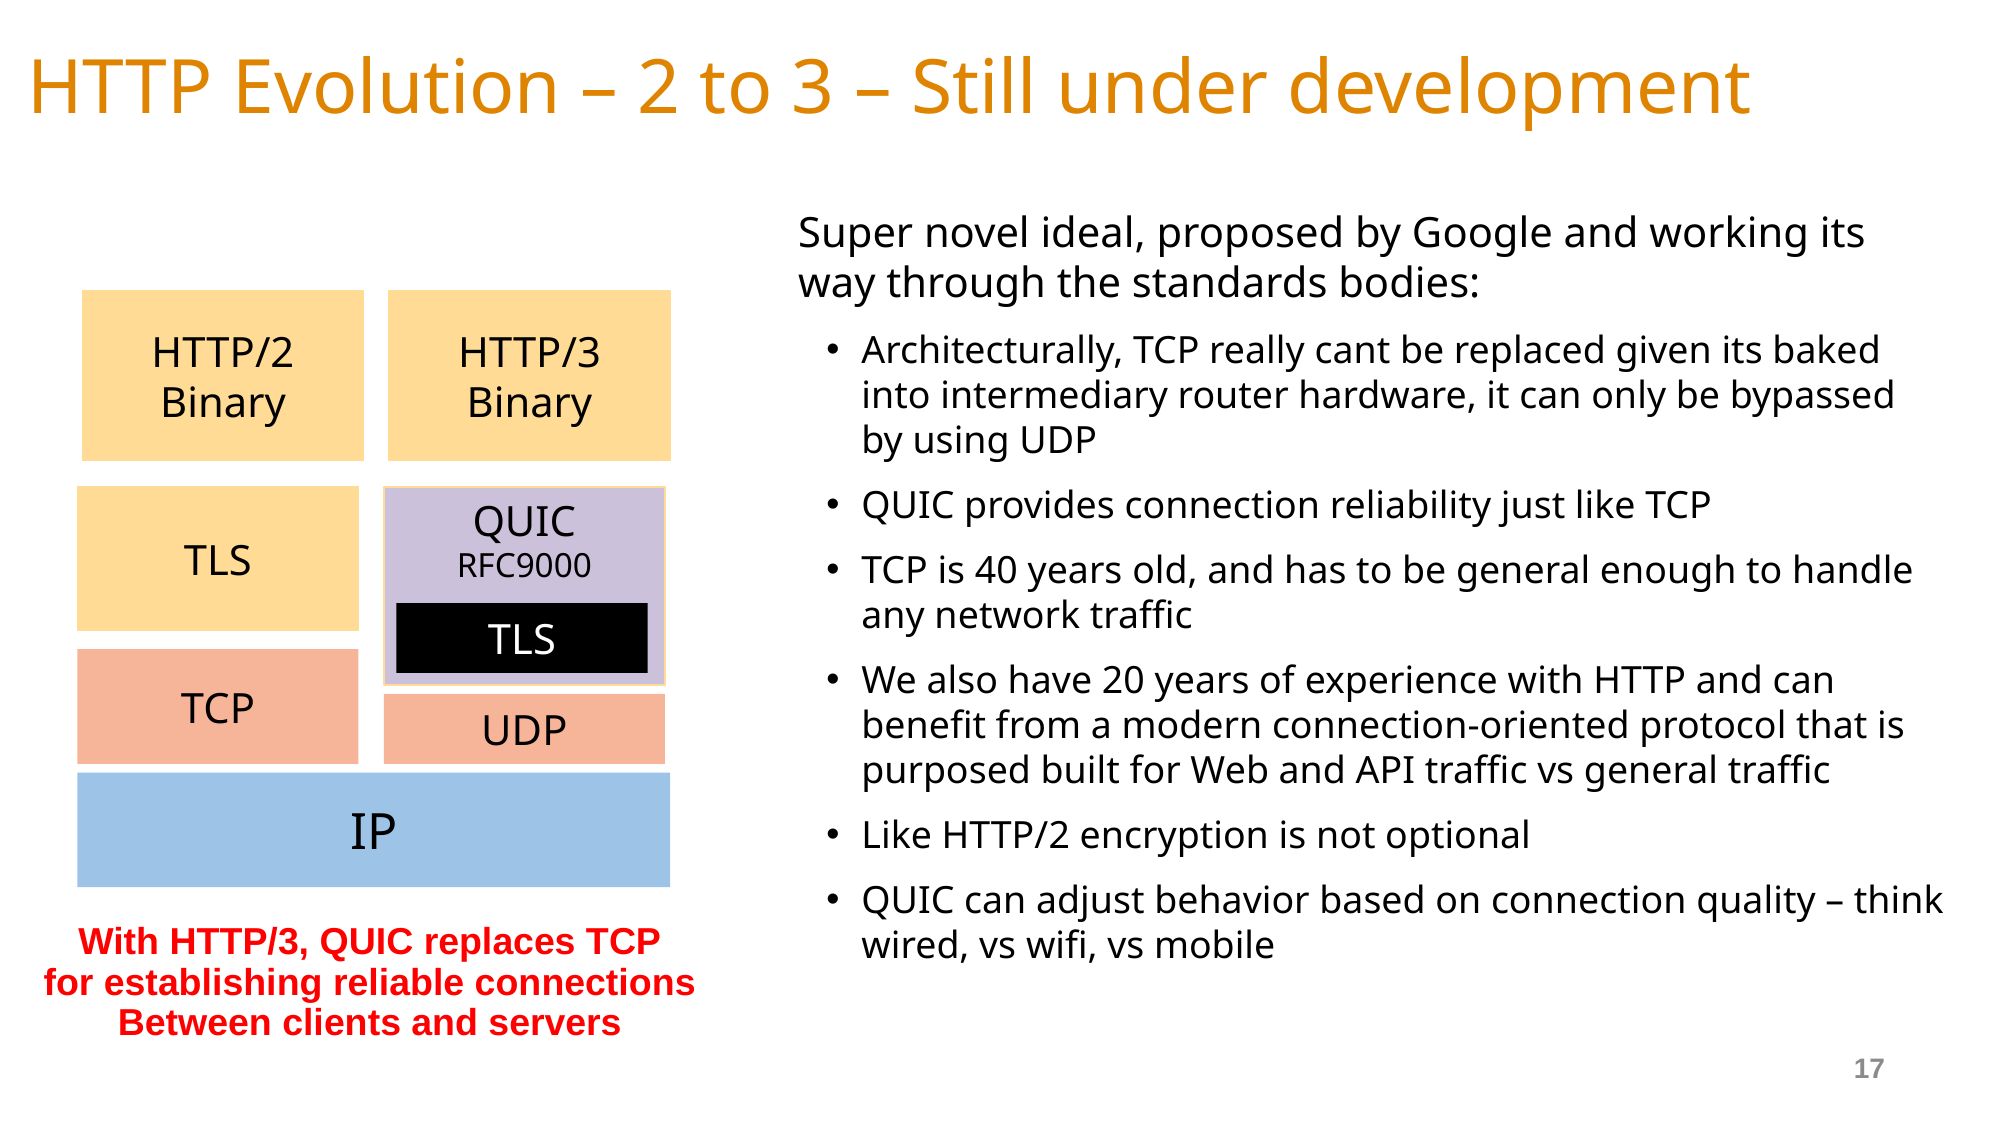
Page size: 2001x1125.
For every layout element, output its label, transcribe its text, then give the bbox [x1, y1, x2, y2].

text_box IP [77, 772, 671, 888]
title HTTP Evolution – 2 to 3 – Still under development [12, 26, 1990, 142]
text_box TLS [77, 486, 359, 631]
text_box UDP [383, 693, 665, 764]
text_box With HTTP/3, QUIC replaces TCP for establishing reliable connections Between clients and servers [28, 914, 712, 1052]
slide_number 17 [1433, 1039, 1900, 1100]
text_box Super novel ideal, proposed by Google and working its way through the standards bodies: Architecturally, TCP really cant be replaced given its baked into intermediary router hardware, it can only be bypassed by using UDP QUIC provides connection reliability just like TCP TCP is 40 years old, and has to be general enough to handle any network traffic We also have 20 years of experience with HTTP and can benefit from a modern connection-oriented protocol that is purposed built for Web and API traffic vs general traffic Like HTTP/2 encryption is not optional QUIC can adjust behavior based on connection quality – think wired, vs wifi, vs mobile [783, 198, 1961, 1028]
text_box HTTP/2 Binary [82, 291, 364, 461]
text_box QUIC RFC9000 [383, 486, 665, 686]
text_box TLS [396, 603, 648, 673]
text_box HTTP/3 Binary [388, 291, 671, 461]
text_box TCP [77, 649, 359, 764]
